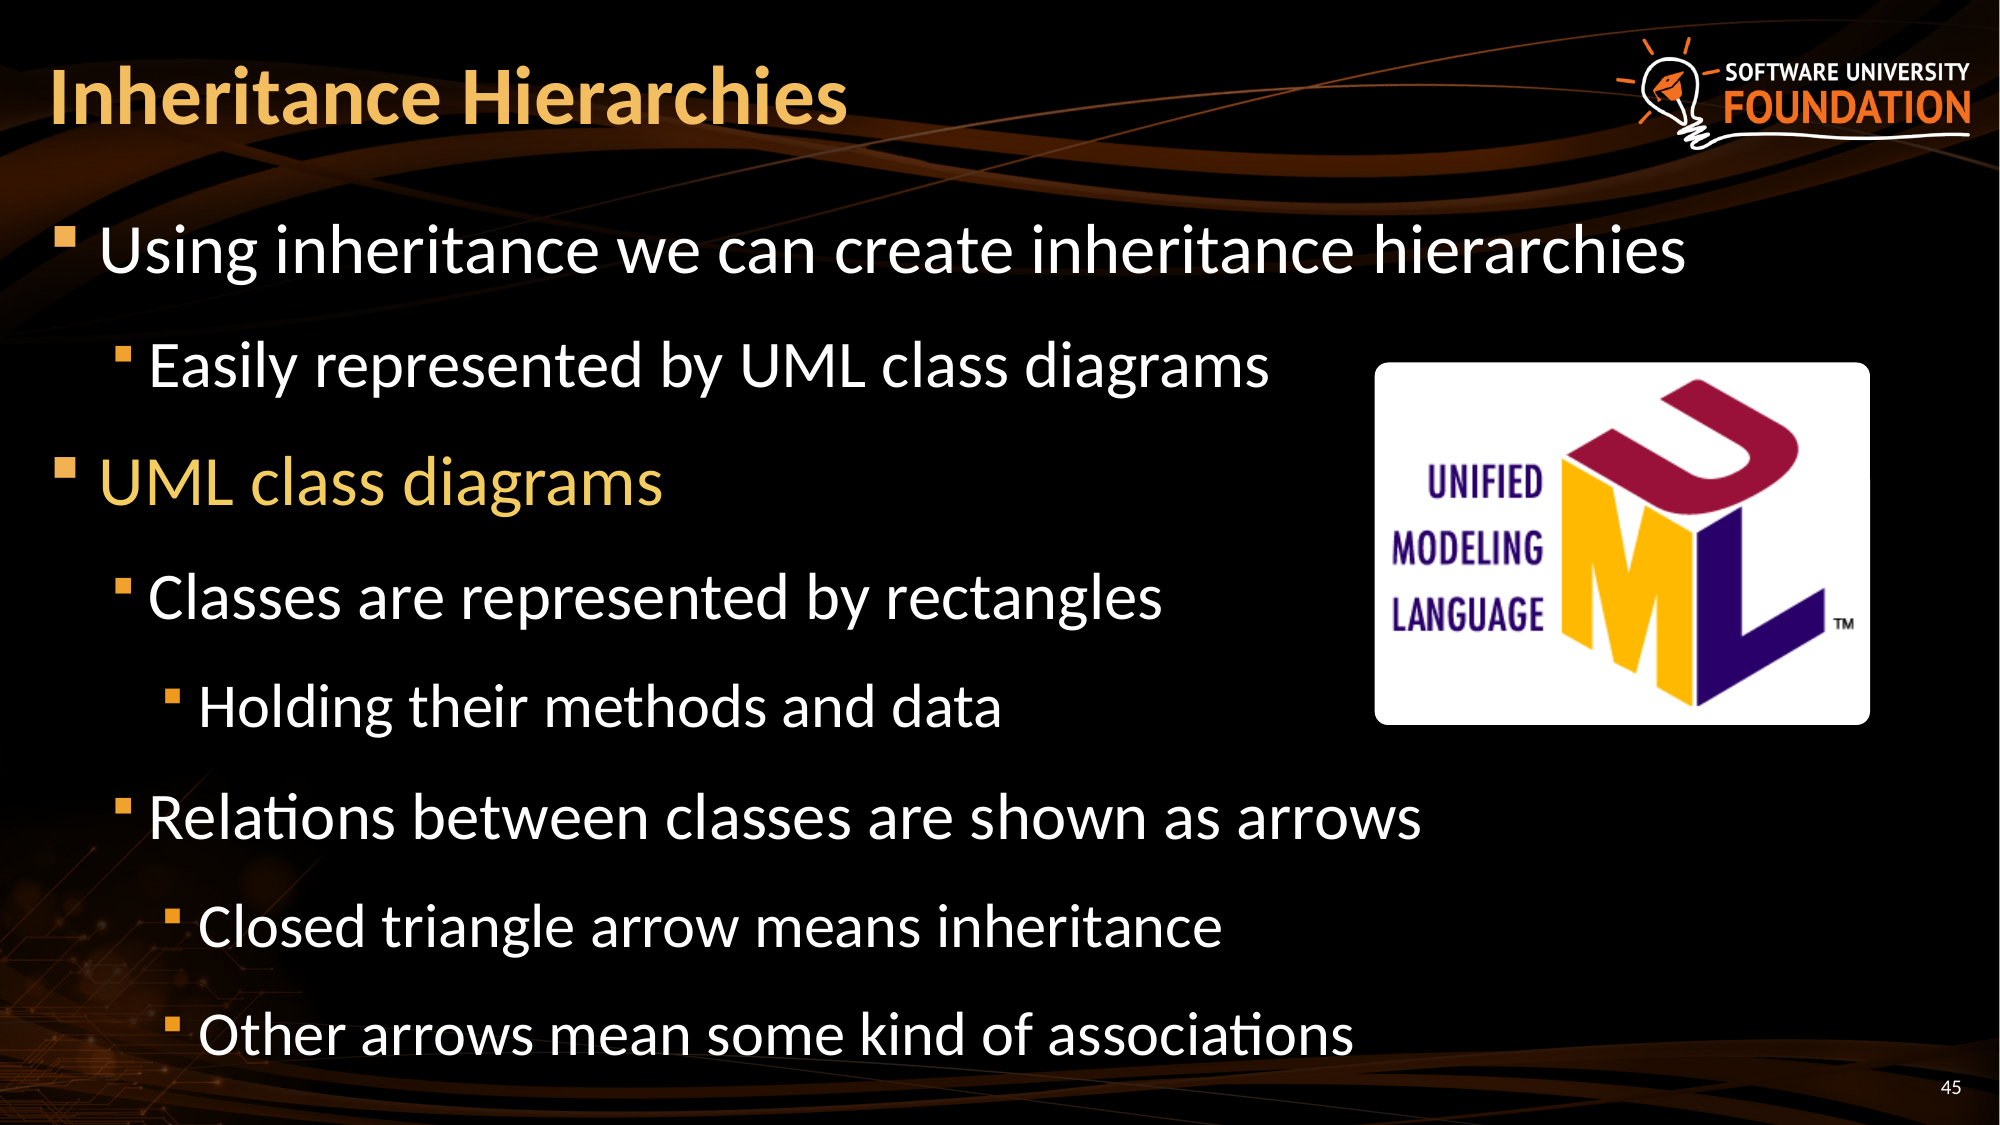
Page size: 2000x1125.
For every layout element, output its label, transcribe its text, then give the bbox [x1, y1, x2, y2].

title Inheritance Hierarchies [30, 6, 1602, 189]
picture [0, 0, 2000, 1125]
list Using inheritance we can create inheritance hierarchies Easily represented by UML class diagrams UML class diagrams Classes are represented by rectangles Holding their methods and data Relations between classes are shown as arrows Closed triangle arrow means inheritance Other arrows mean some kind of associations [31, 188, 1968, 1103]
